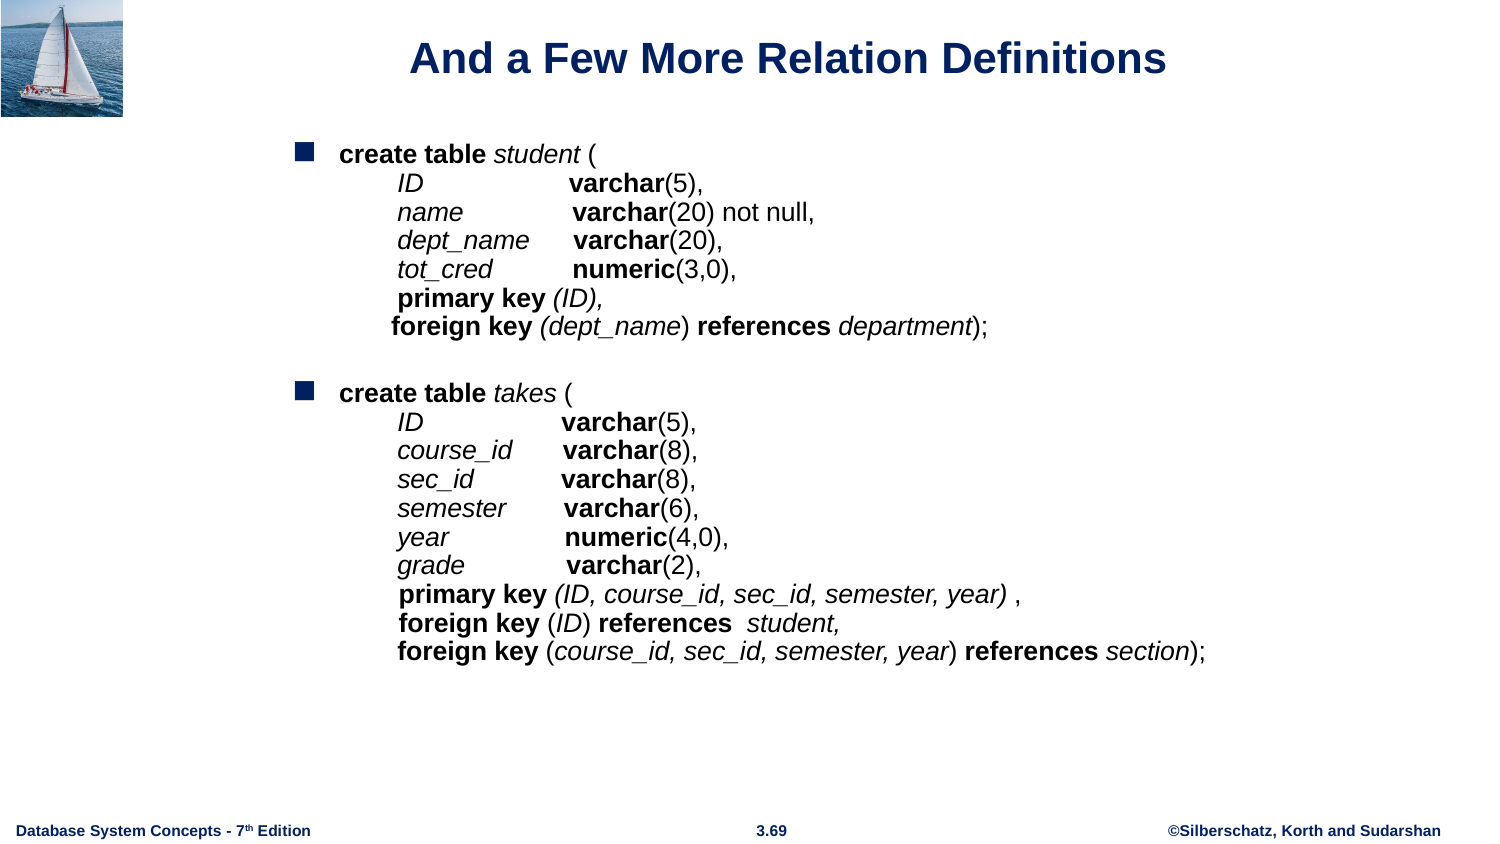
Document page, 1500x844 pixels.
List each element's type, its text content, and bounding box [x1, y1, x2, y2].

title And a Few More Relation Definitions [125, 14, 1452, 90]
list create table student ( ID varchar(5), name varchar(20) not null, dept_name varchar(20), tot_cred numeric(3,0), primary key (ID), foreign key (dept_name) references department); create table takes ( ID varchar(5), course_id varchar(8), sec_id varchar(8), semester varchar(6), year numeric(4,0), grade varchar(2), primary key (ID, course_id, sec_id, semester, year) , foreign key (ID) references student, foreign key (course_id, sec_id, semester, year) references section); [282, 133, 1237, 705]
picture [0, 0, 123, 117]
